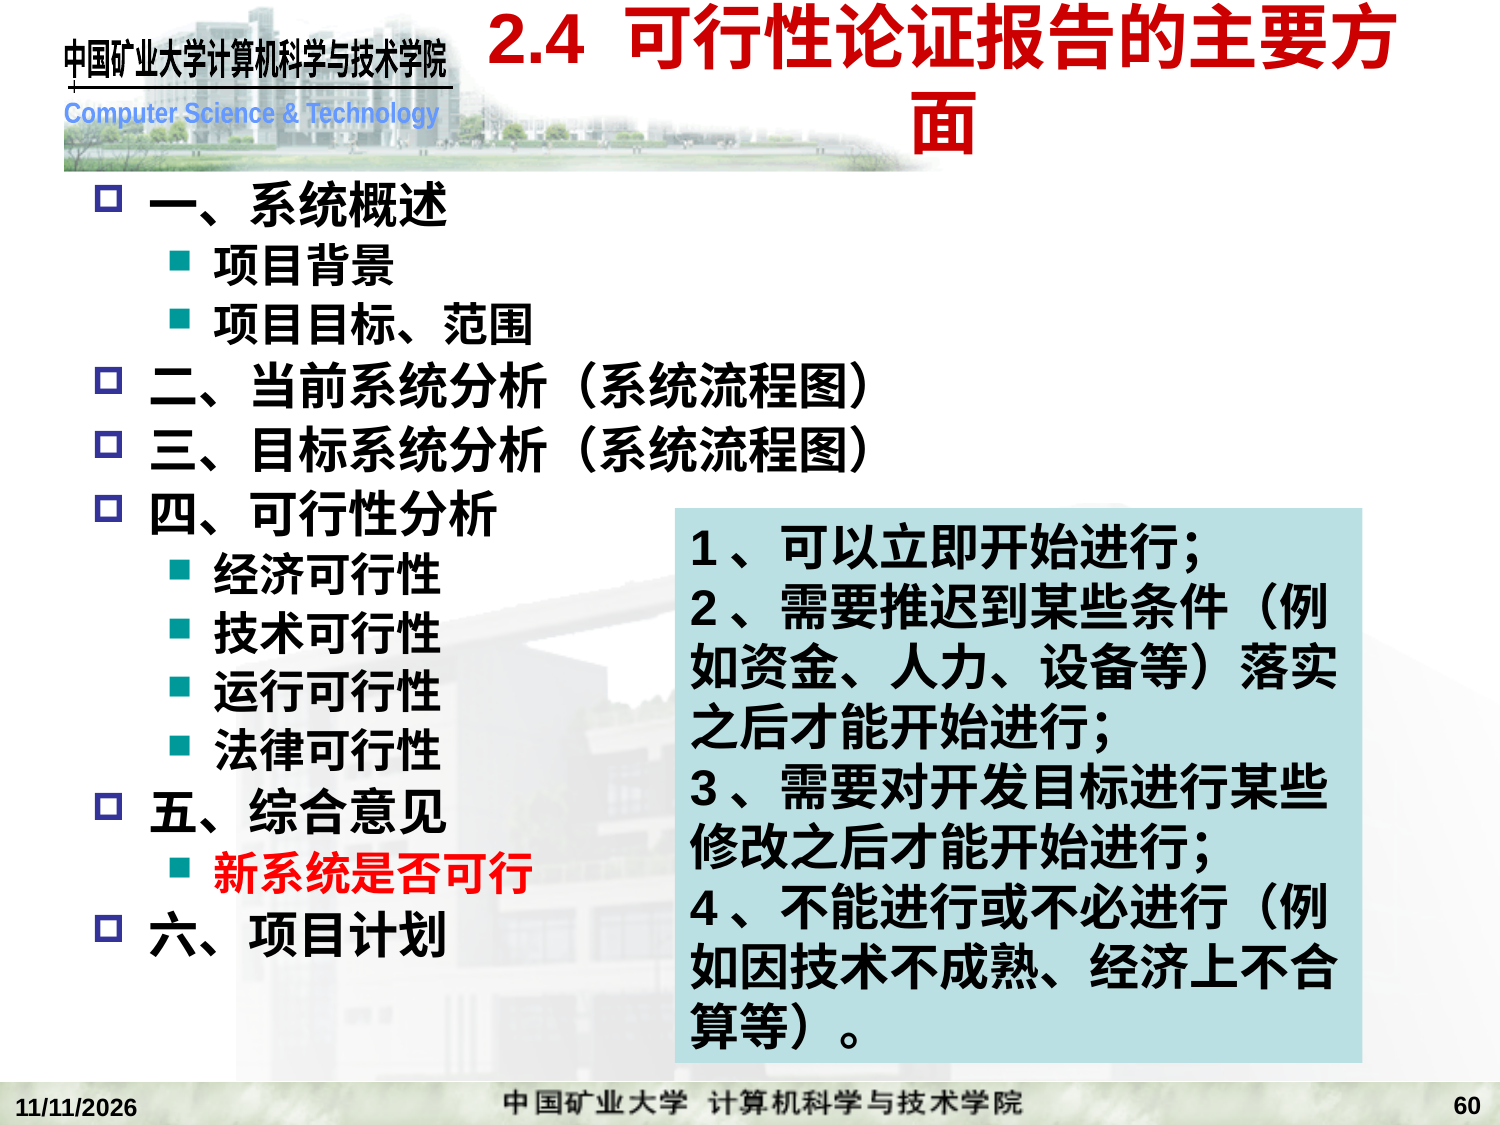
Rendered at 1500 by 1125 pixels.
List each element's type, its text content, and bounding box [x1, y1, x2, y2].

title 2.4 可行性论证报告的主要方面 [437, 14, 1451, 141]
picture [0, 1082, 1364, 1125]
list 一、系统概述 项目背景 项目目标、范围 二、当前系统分析（系统流程图） 三、目标系统分析（系统流程图） 四、可行性分析 经济可行性 技术可行性 运行可行性 法律可行性 五、综合意见 新系统是否可行 六、项目计划 [76, 172, 1428, 1051]
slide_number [0, 1083, 313, 1125]
picture [64, 0, 954, 175]
picture [430, 52, 437, 58]
slide_number 60 [1364, 1082, 1500, 1125]
text_box 1、可以立即开始进行； 2、需要推迟到某些条件（例如资金、人力、设备等）落实之后才能开始进行； 3、需要对开发目标进行某些修改之后才能开始进行； 4、不能进行或不必进行（例如因技术不成熟、经济上不合算等）。 [674, 508, 1363, 1063]
picture [68, 51, 73, 59]
